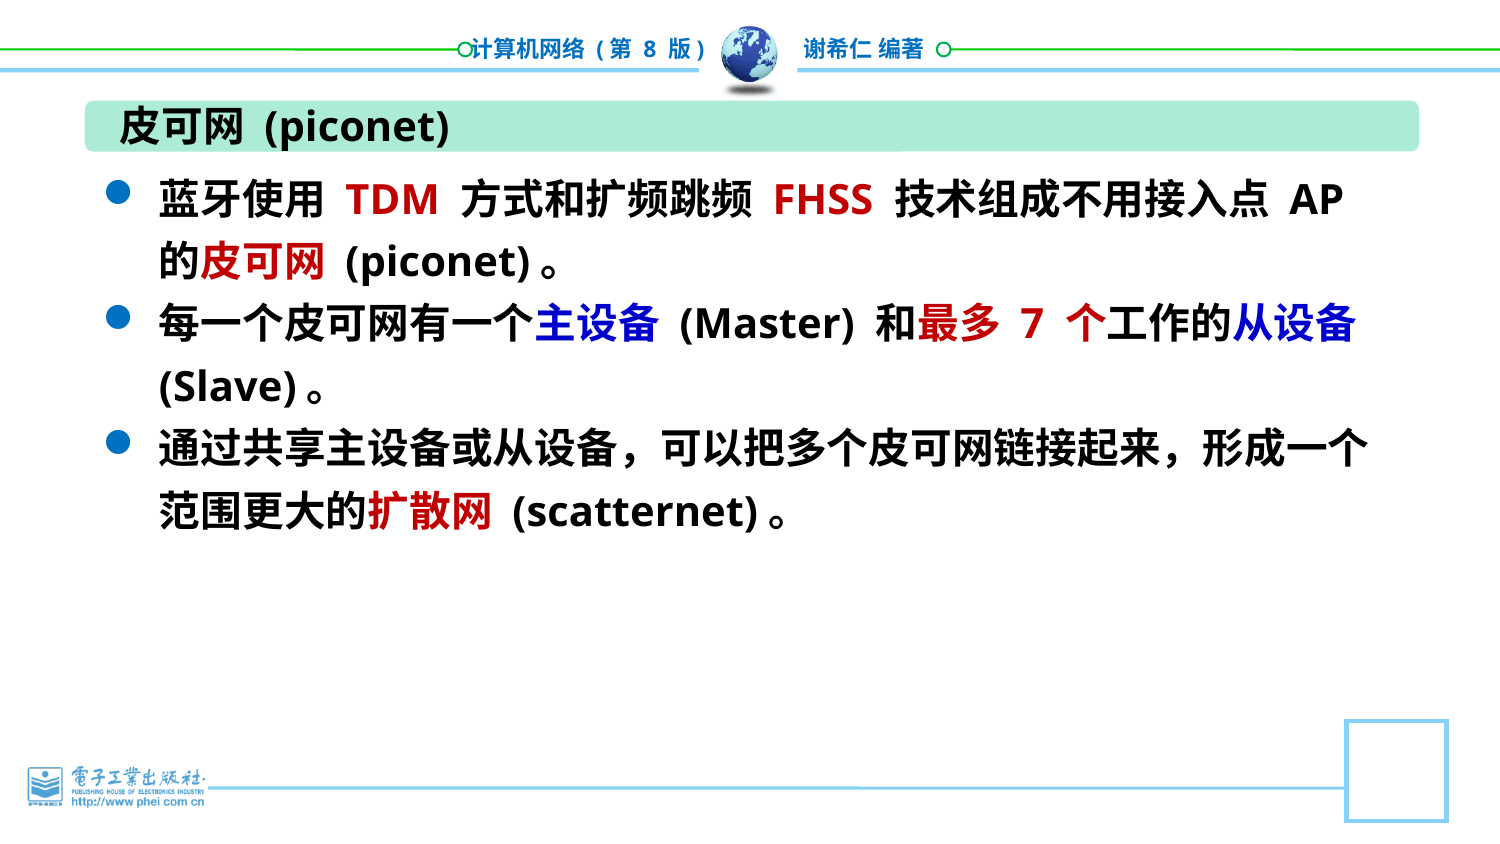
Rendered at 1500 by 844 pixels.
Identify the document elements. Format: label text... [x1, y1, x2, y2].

text_box [465, 100, 1420, 152]
text_box 皮可网 (piconet) [104, 92, 465, 158]
picture [23, 764, 208, 809]
picture [719, 24, 780, 100]
text_box [84, 100, 104, 152]
text_box 蓝牙使用 TDM 方式和扩频跳频 FHSS 技术组成不用接入点 AP 的皮可网 (piconet)。 每一个皮可网有一个主设备 (Master) 和最多 7 个工作的从设备 (Slave)。 通过共享主设备或从设备，可以把多个皮可网链接起来，形成一个范围更大的扩散网 (scatternet)。 [87, 152, 1418, 605]
